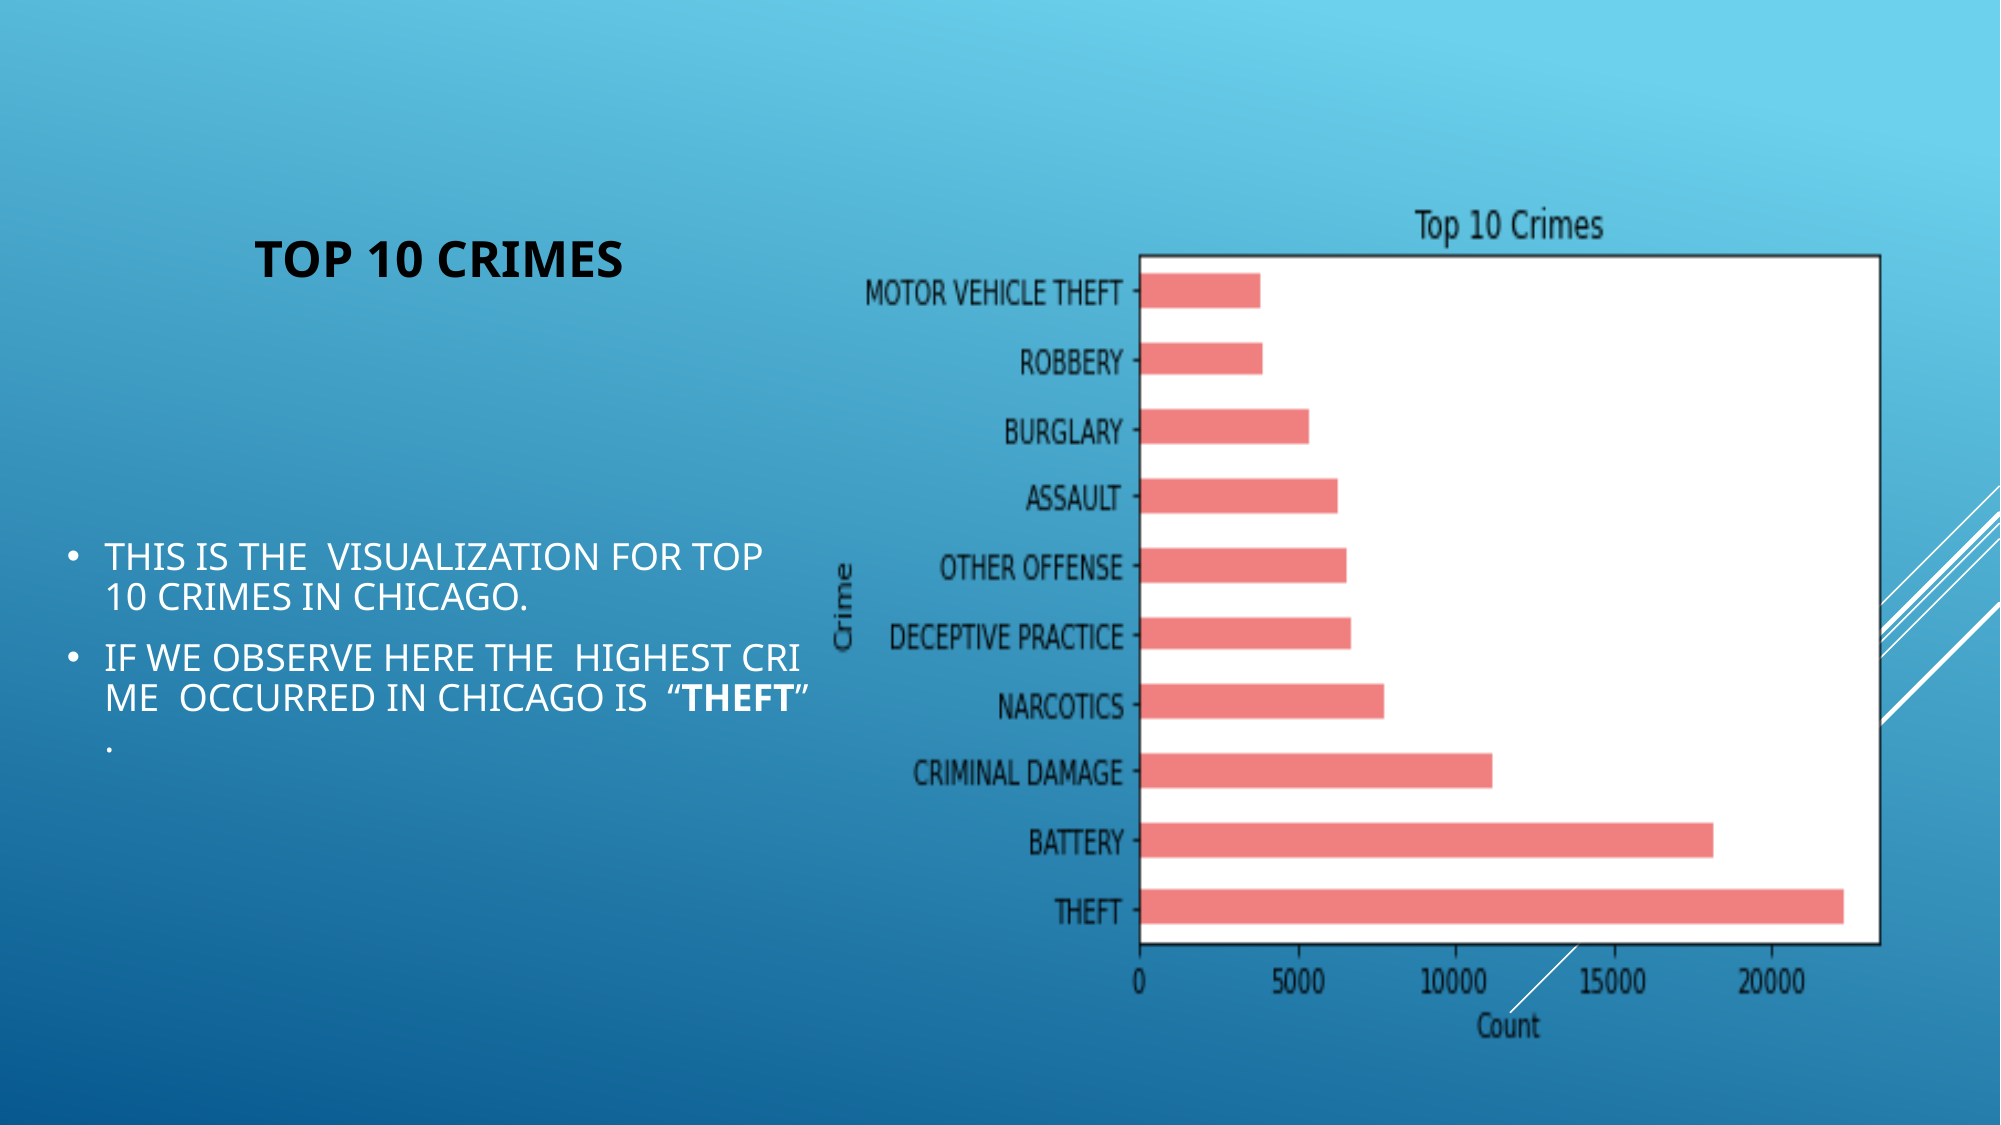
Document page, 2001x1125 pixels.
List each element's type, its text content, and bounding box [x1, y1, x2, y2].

title This is the visualization for top 10 crimes in Chicago. If we observe here the highest crime occurred in Chicago is “Theft”. [49, 536, 819, 808]
text_box TOP 10 CRIMES [239, 220, 1225, 296]
text_box [819, 186, 1893, 1064]
